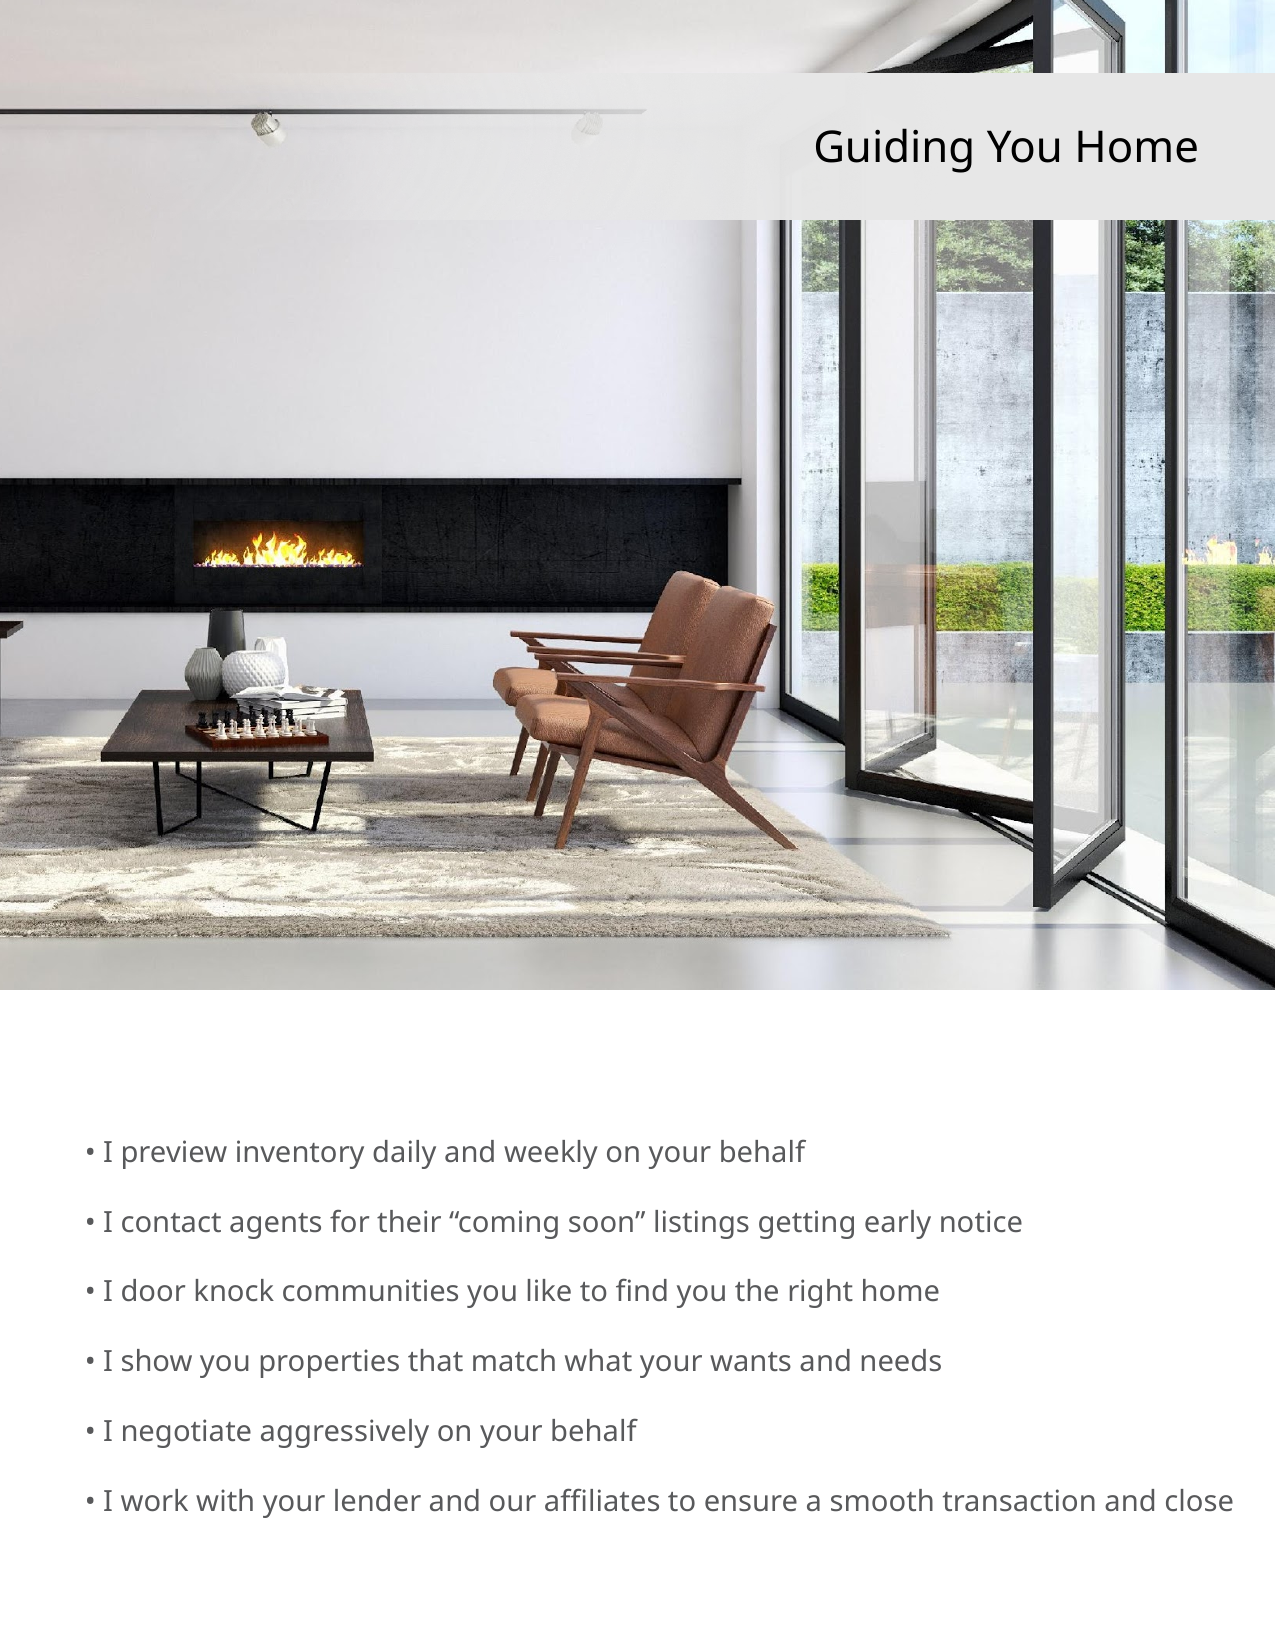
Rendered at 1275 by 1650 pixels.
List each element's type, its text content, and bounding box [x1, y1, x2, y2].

text_box • I preview inventory daily and weekly on your behalf • I contact agents for their “coming soon” listings getting early notice • I door knock communities you like to find you the right home • I show you properties that match what your wants and needs • I negotiate aggressively on your behalf • I work with your lender and our affiliates to ensure a smooth transaction and close [69, 1082, 1275, 1625]
picture [0, 0, 1275, 990]
